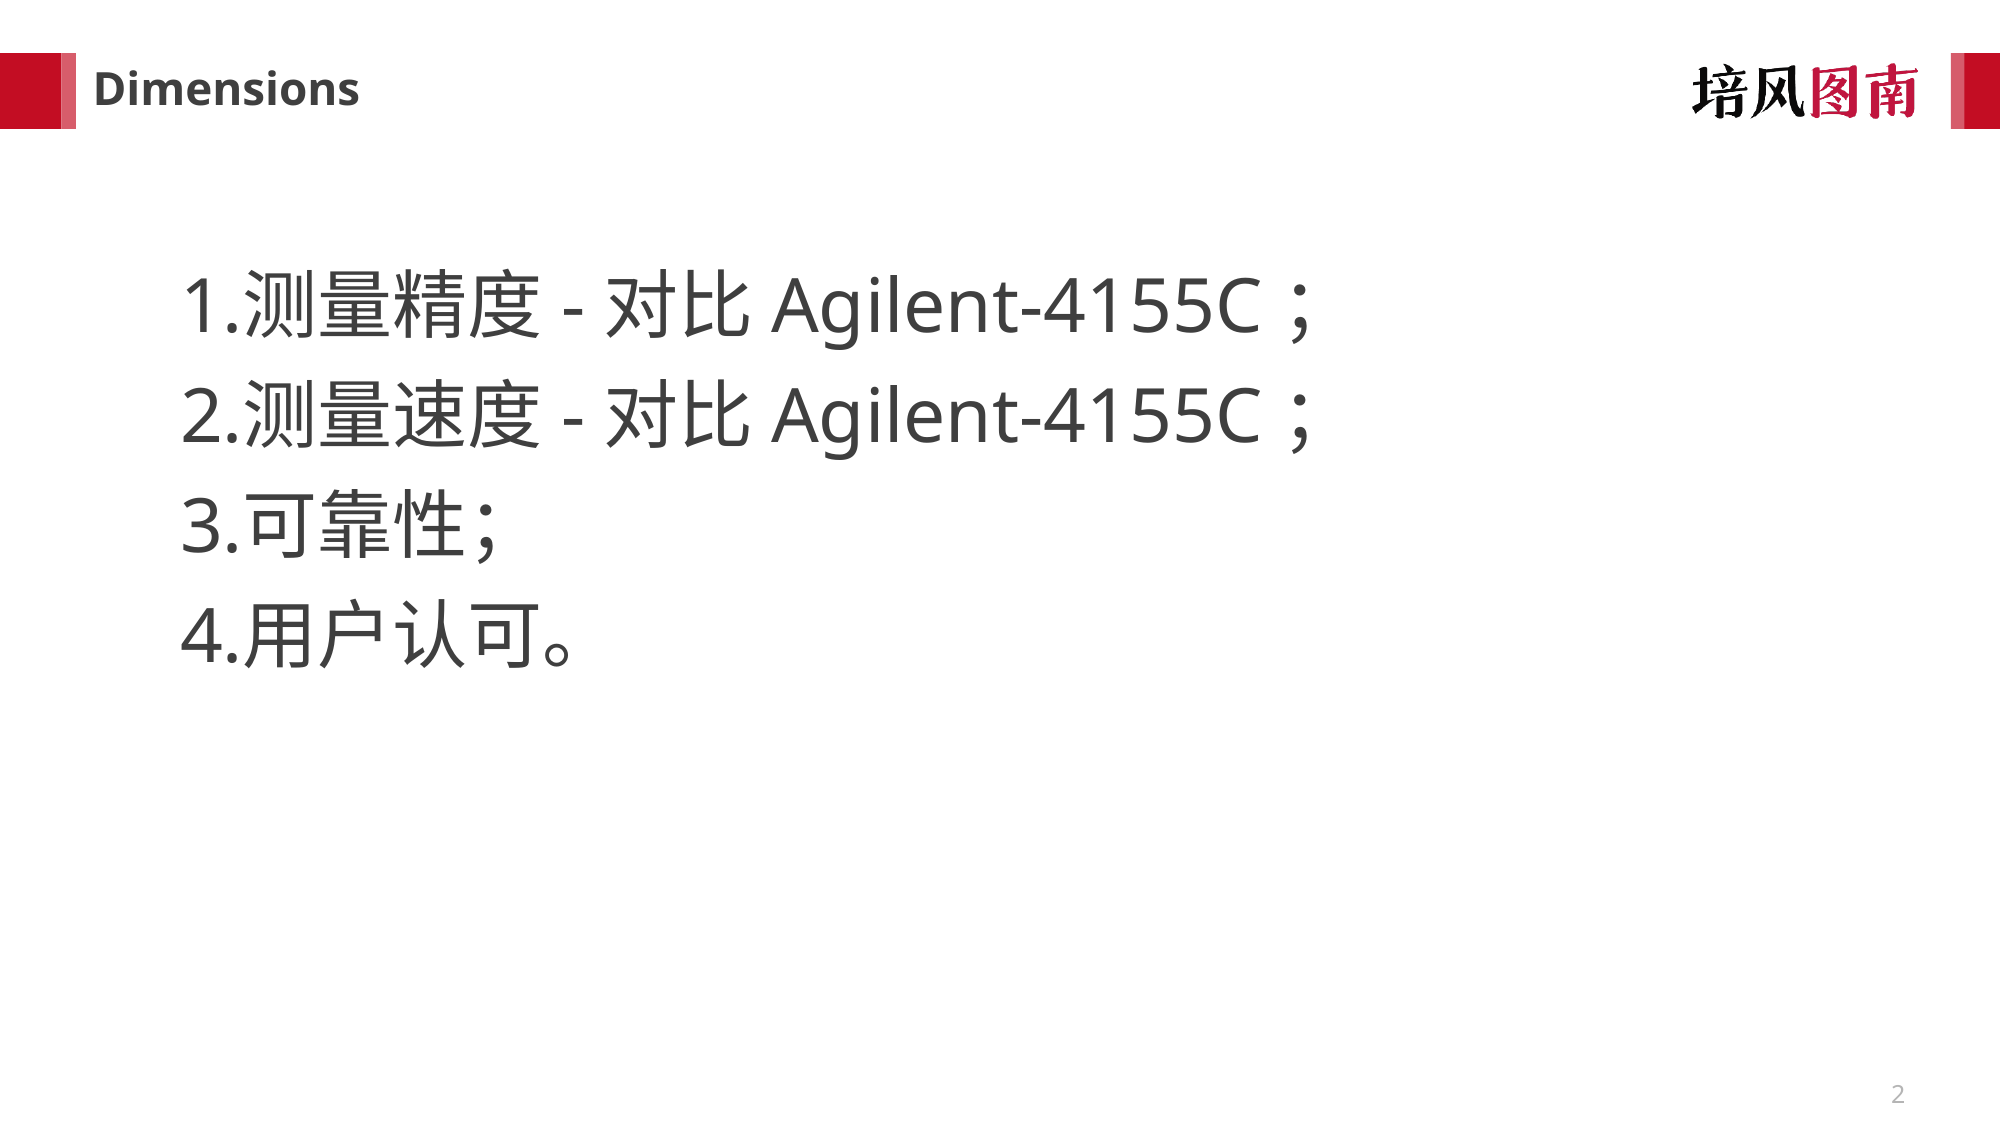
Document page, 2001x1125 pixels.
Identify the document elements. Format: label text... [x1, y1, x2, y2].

picture [1688, 61, 1921, 123]
text_box 测量精度-对比Agilent-4155C； 测量速度-对比Agilent-4155C； 可靠性； 用户认可。 [162, 232, 1527, 1001]
slide_number 2 [1838, 1064, 1921, 1125]
title Dimensions [77, 58, 1586, 122]
